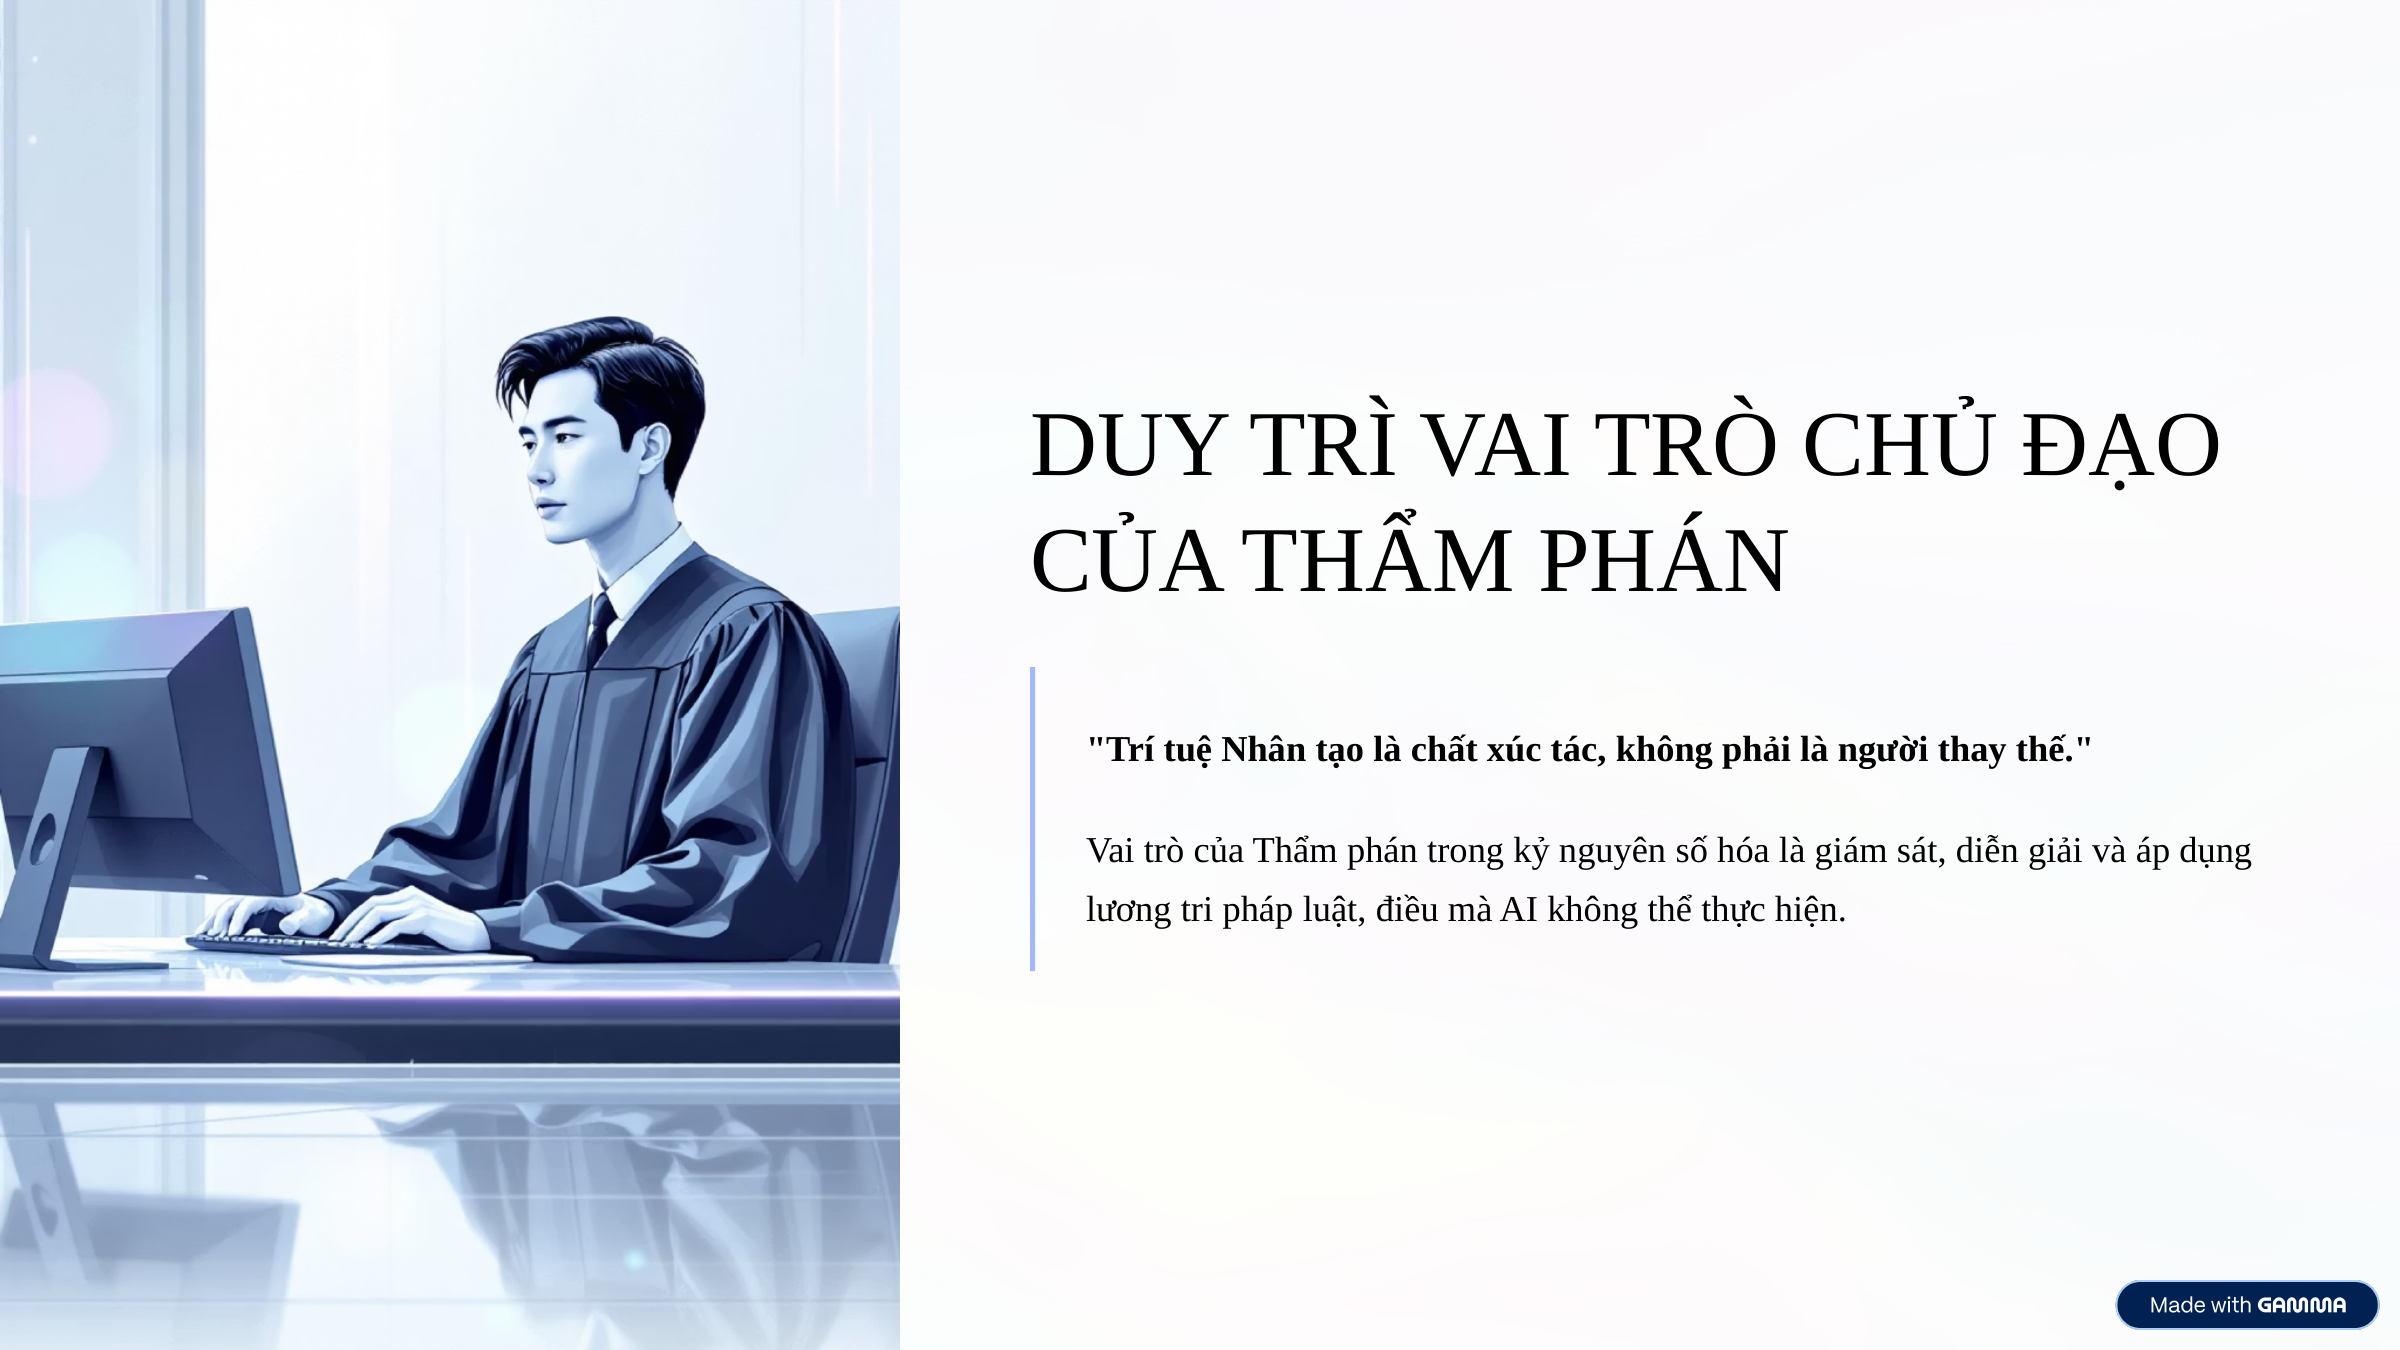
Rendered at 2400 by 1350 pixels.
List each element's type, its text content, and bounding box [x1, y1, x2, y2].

picture [0, 0, 900, 1350]
picture [2106, 1271, 2389, 1339]
text_box DUY TRÌ VAI TRÒ CHỦ ĐẠO CỦA THẨM PHÁN [1030, 378, 2270, 612]
text_box [1030, 667, 1036, 972]
text_box "Trí tuệ Nhân tạo là chất xúc tác, không phải là người thay thế." [1086, 708, 2270, 769]
text_box Vai trò của Thẩm phán trong kỷ nguyên số hóa là giám sát, diễn giải và áp dụng lương tri pháp luật, điều mà AI không thể thực hiện. [1086, 810, 2270, 930]
